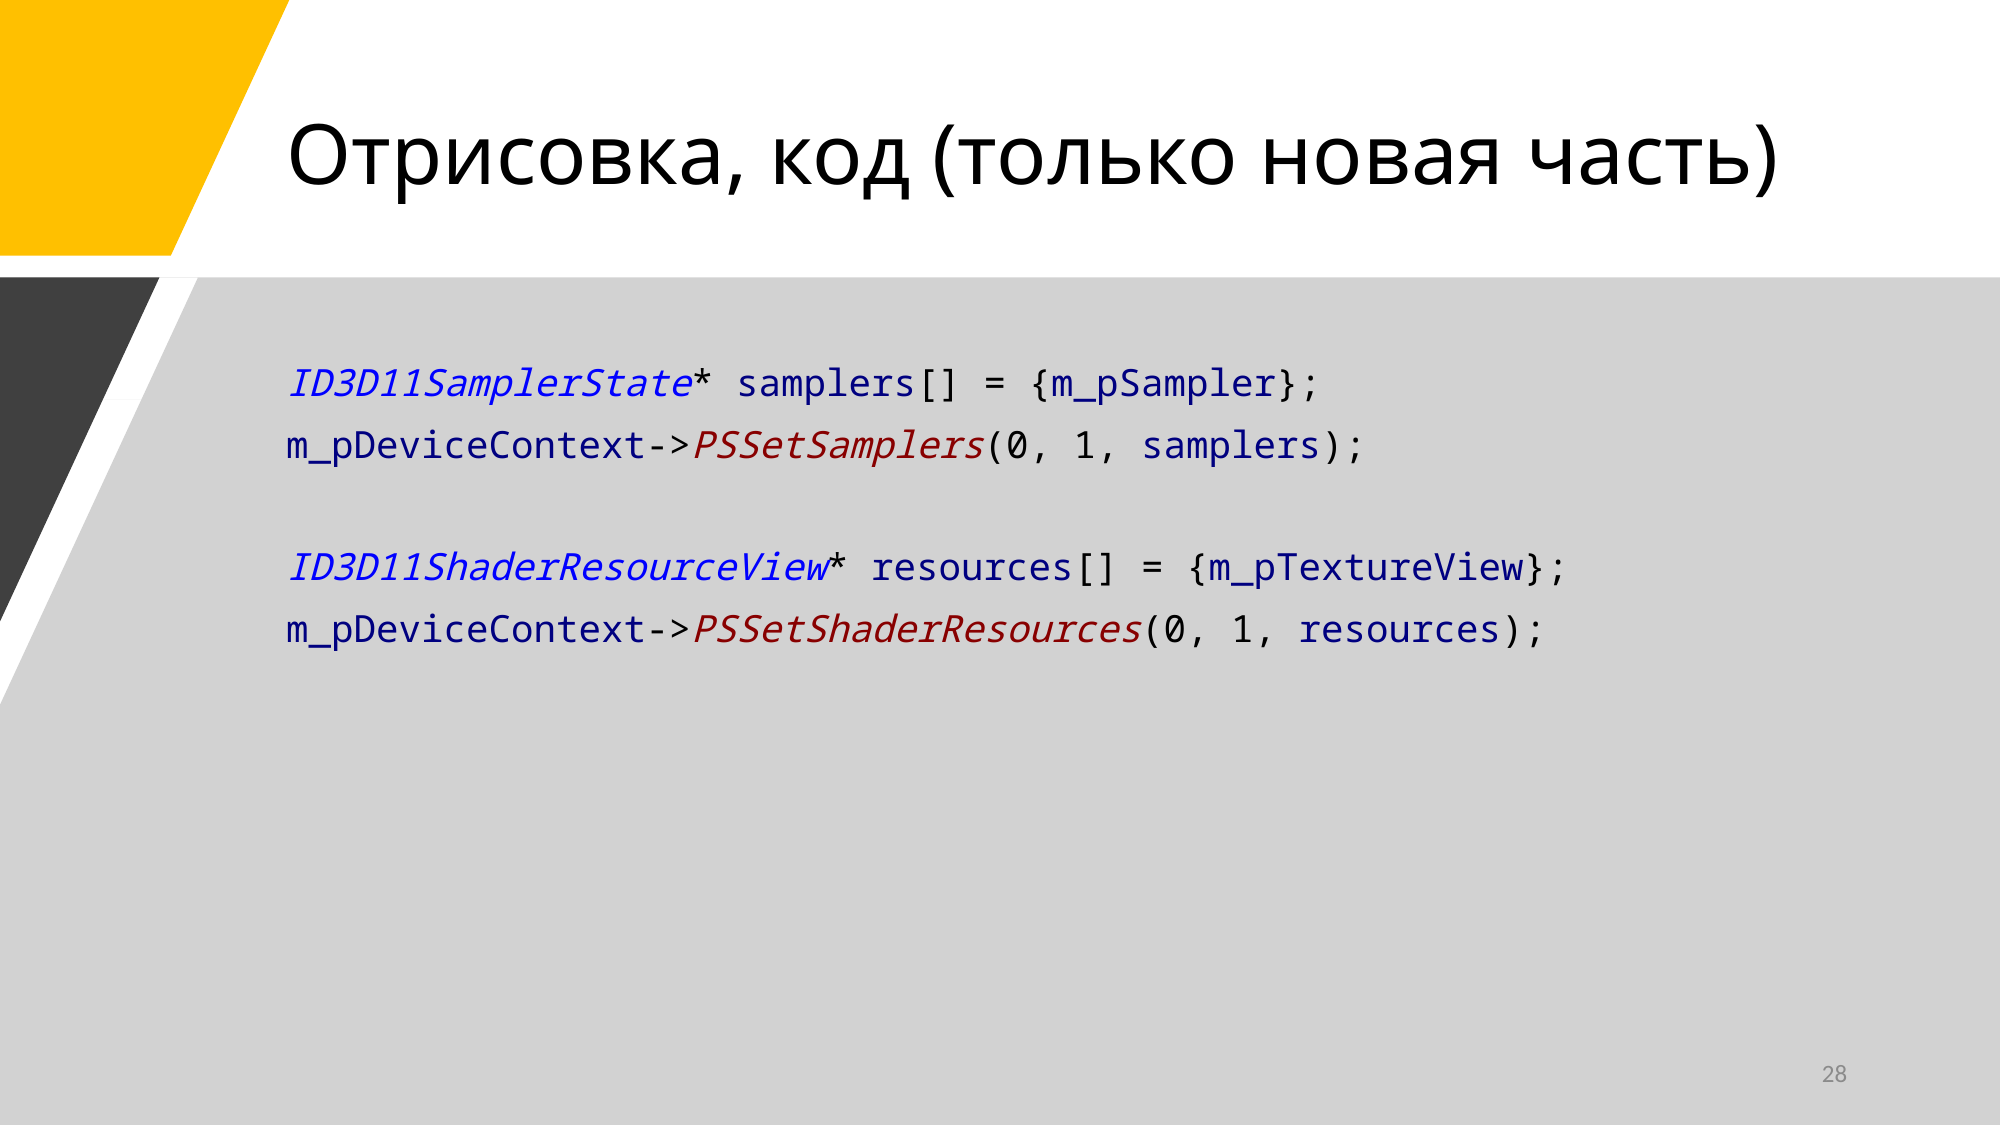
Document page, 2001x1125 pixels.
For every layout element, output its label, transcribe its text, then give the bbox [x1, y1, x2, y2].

title Отрисовка, код (только новая часть) [271, 60, 1808, 255]
slide_number 28 [1412, 1042, 1863, 1103]
list ID3D11SamplerState* samplers[] = {m_pSampler}; m_pDeviceContext->PSSetSamplers(0, 1, samplers); ID3D11ShaderResourceView* resources[] = {m_pTextureView}; m_pDeviceContext->PSSetShaderResources(0, 1, resources); [271, 356, 1808, 1020]
text_box [0, 276, 2000, 1125]
text_box [0, 0, 291, 257]
text_box [0, 276, 162, 622]
